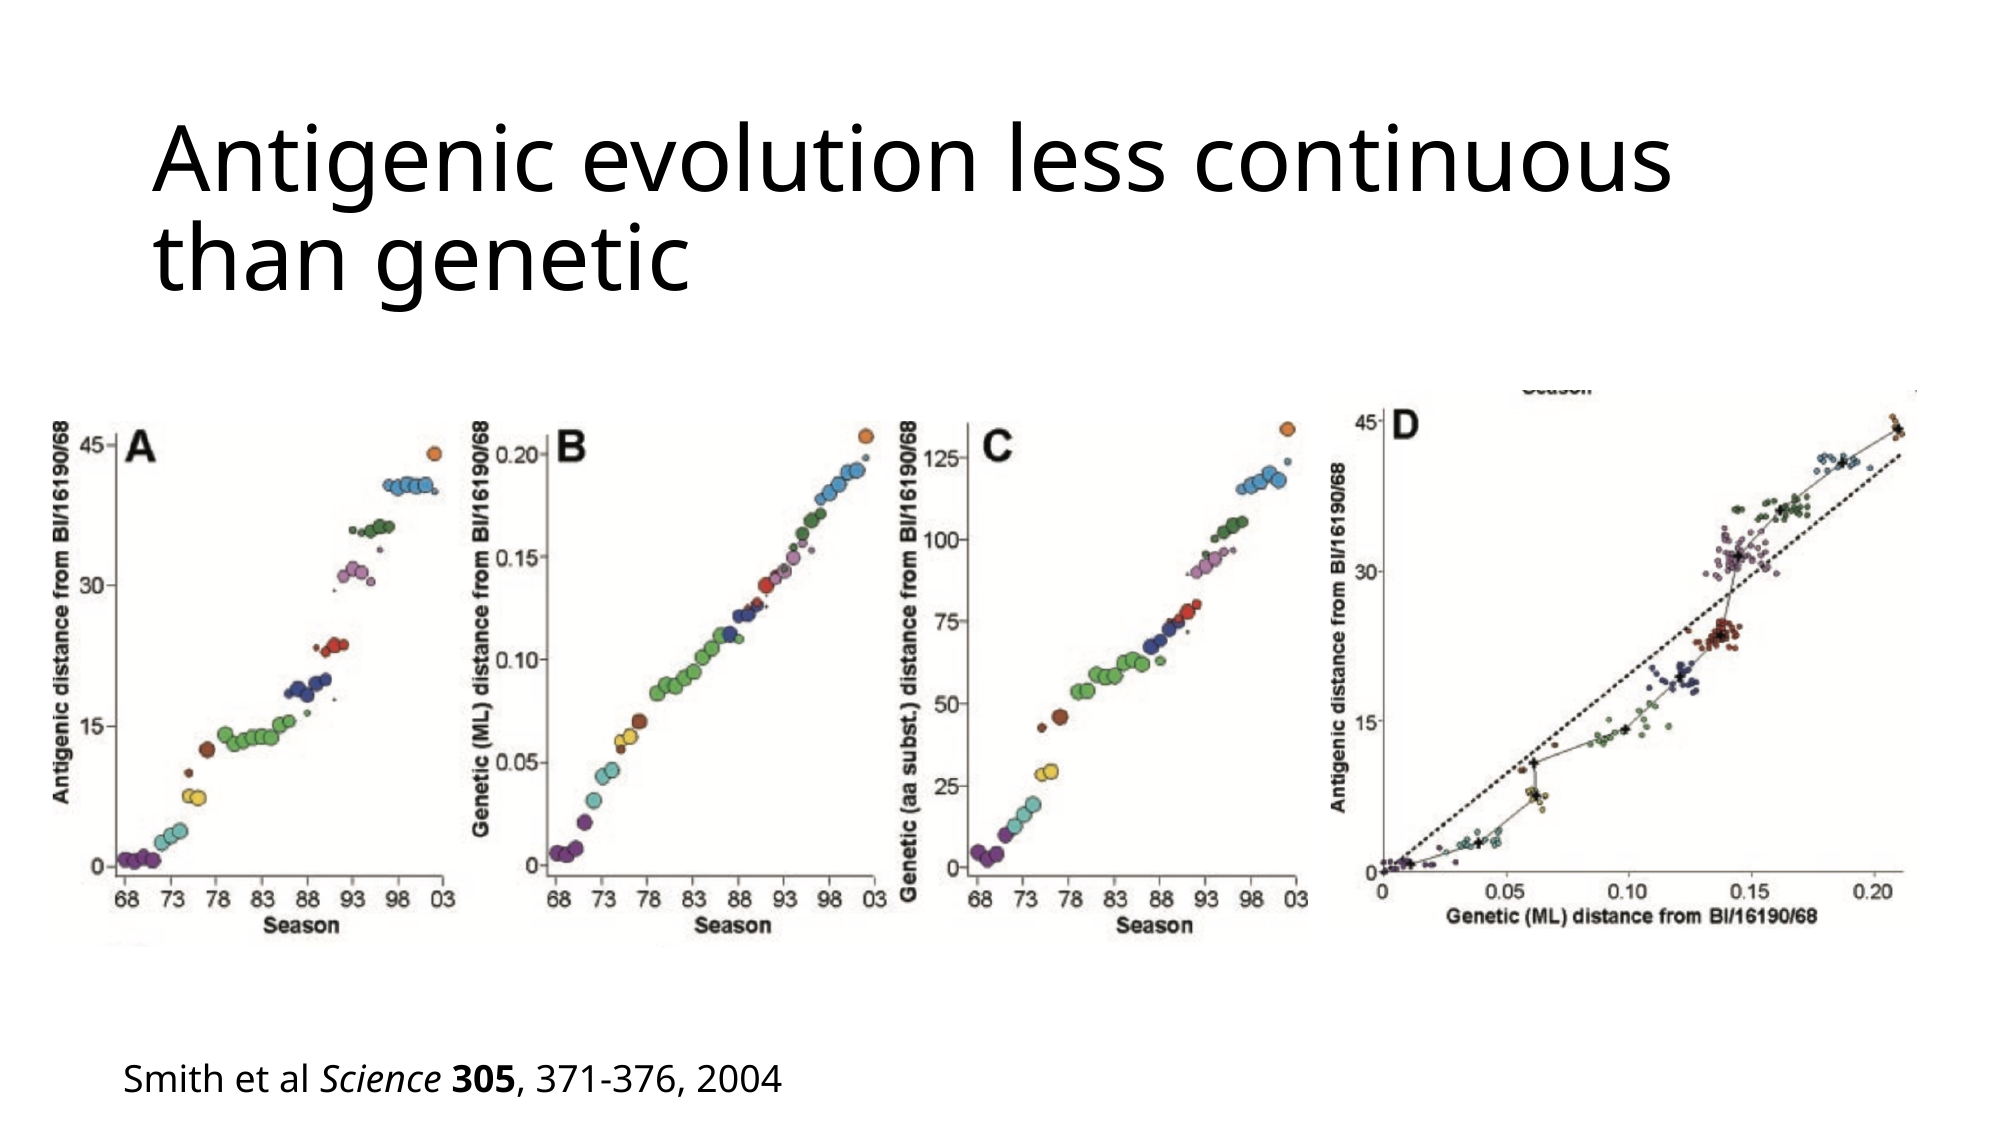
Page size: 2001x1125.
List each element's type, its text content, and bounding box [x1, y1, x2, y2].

title Antigenic evolution less continuous than genetic [137, 102, 1816, 320]
picture [39, 390, 1917, 957]
text_box Smith et al Science 305, 371-376, 2004 [108, 1047, 798, 1108]
